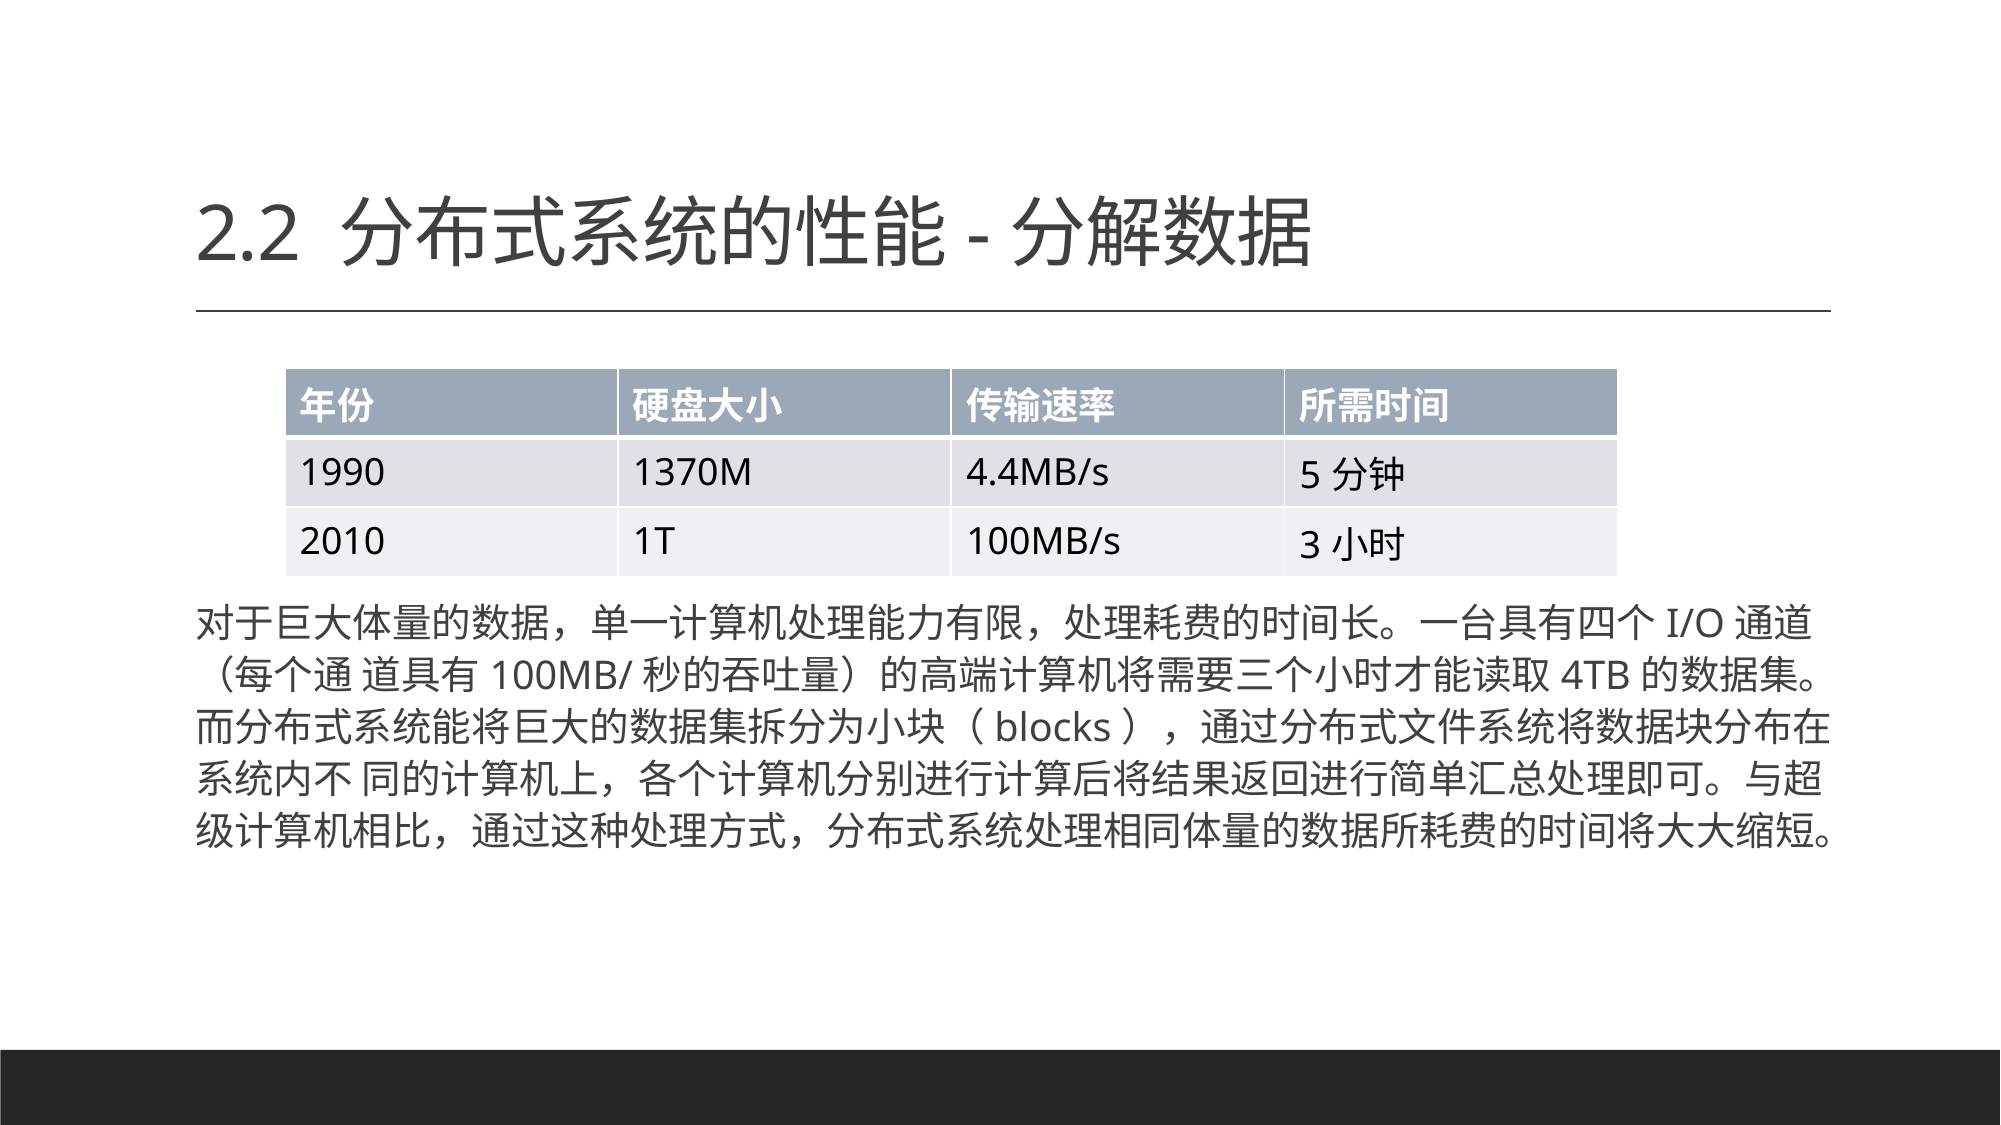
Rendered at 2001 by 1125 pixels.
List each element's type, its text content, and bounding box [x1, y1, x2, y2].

table_cell 1990 [286, 440, 617, 506]
table_cell 3小时 [1285, 508, 1617, 576]
table_cell 5分钟 [1285, 440, 1617, 506]
table_header 传输速率 [952, 369, 1284, 435]
title 2.2 分布式系统的性能-分解数据 [180, 47, 1830, 285]
table_header 所需时间 [1285, 369, 1617, 435]
table_cell 1370M [619, 440, 950, 506]
table_header 硬盘大小 [619, 369, 950, 435]
table_cell 2010 [286, 508, 617, 576]
table_cell 1T [619, 508, 950, 576]
table_cell 100MB/s [952, 508, 1284, 576]
table_cell 4.4MB/s [952, 440, 1284, 506]
list 对于巨大体量的数据，单一计算机处理能力有限，处理耗费的时间长。一台具有四个I/O通道（每个通 道具有100MB/秒的吞吐量）的高端计算机将需要三个小时才能读取4TB的数据集。 而分布式系统能将巨大的数据集拆分为小块（blocks），通过分布式文件系统将数据块分布在系统内不 同的计算机上，各个计算机分别进行计算后将结果返回进行简单汇总处理即可。与超级计算机相比，通过这种处理方式，分布式系统处理相同体量的数据所耗费的时间将大大缩短。 [180, 345, 1856, 963]
table_header 年份 [286, 369, 617, 435]
